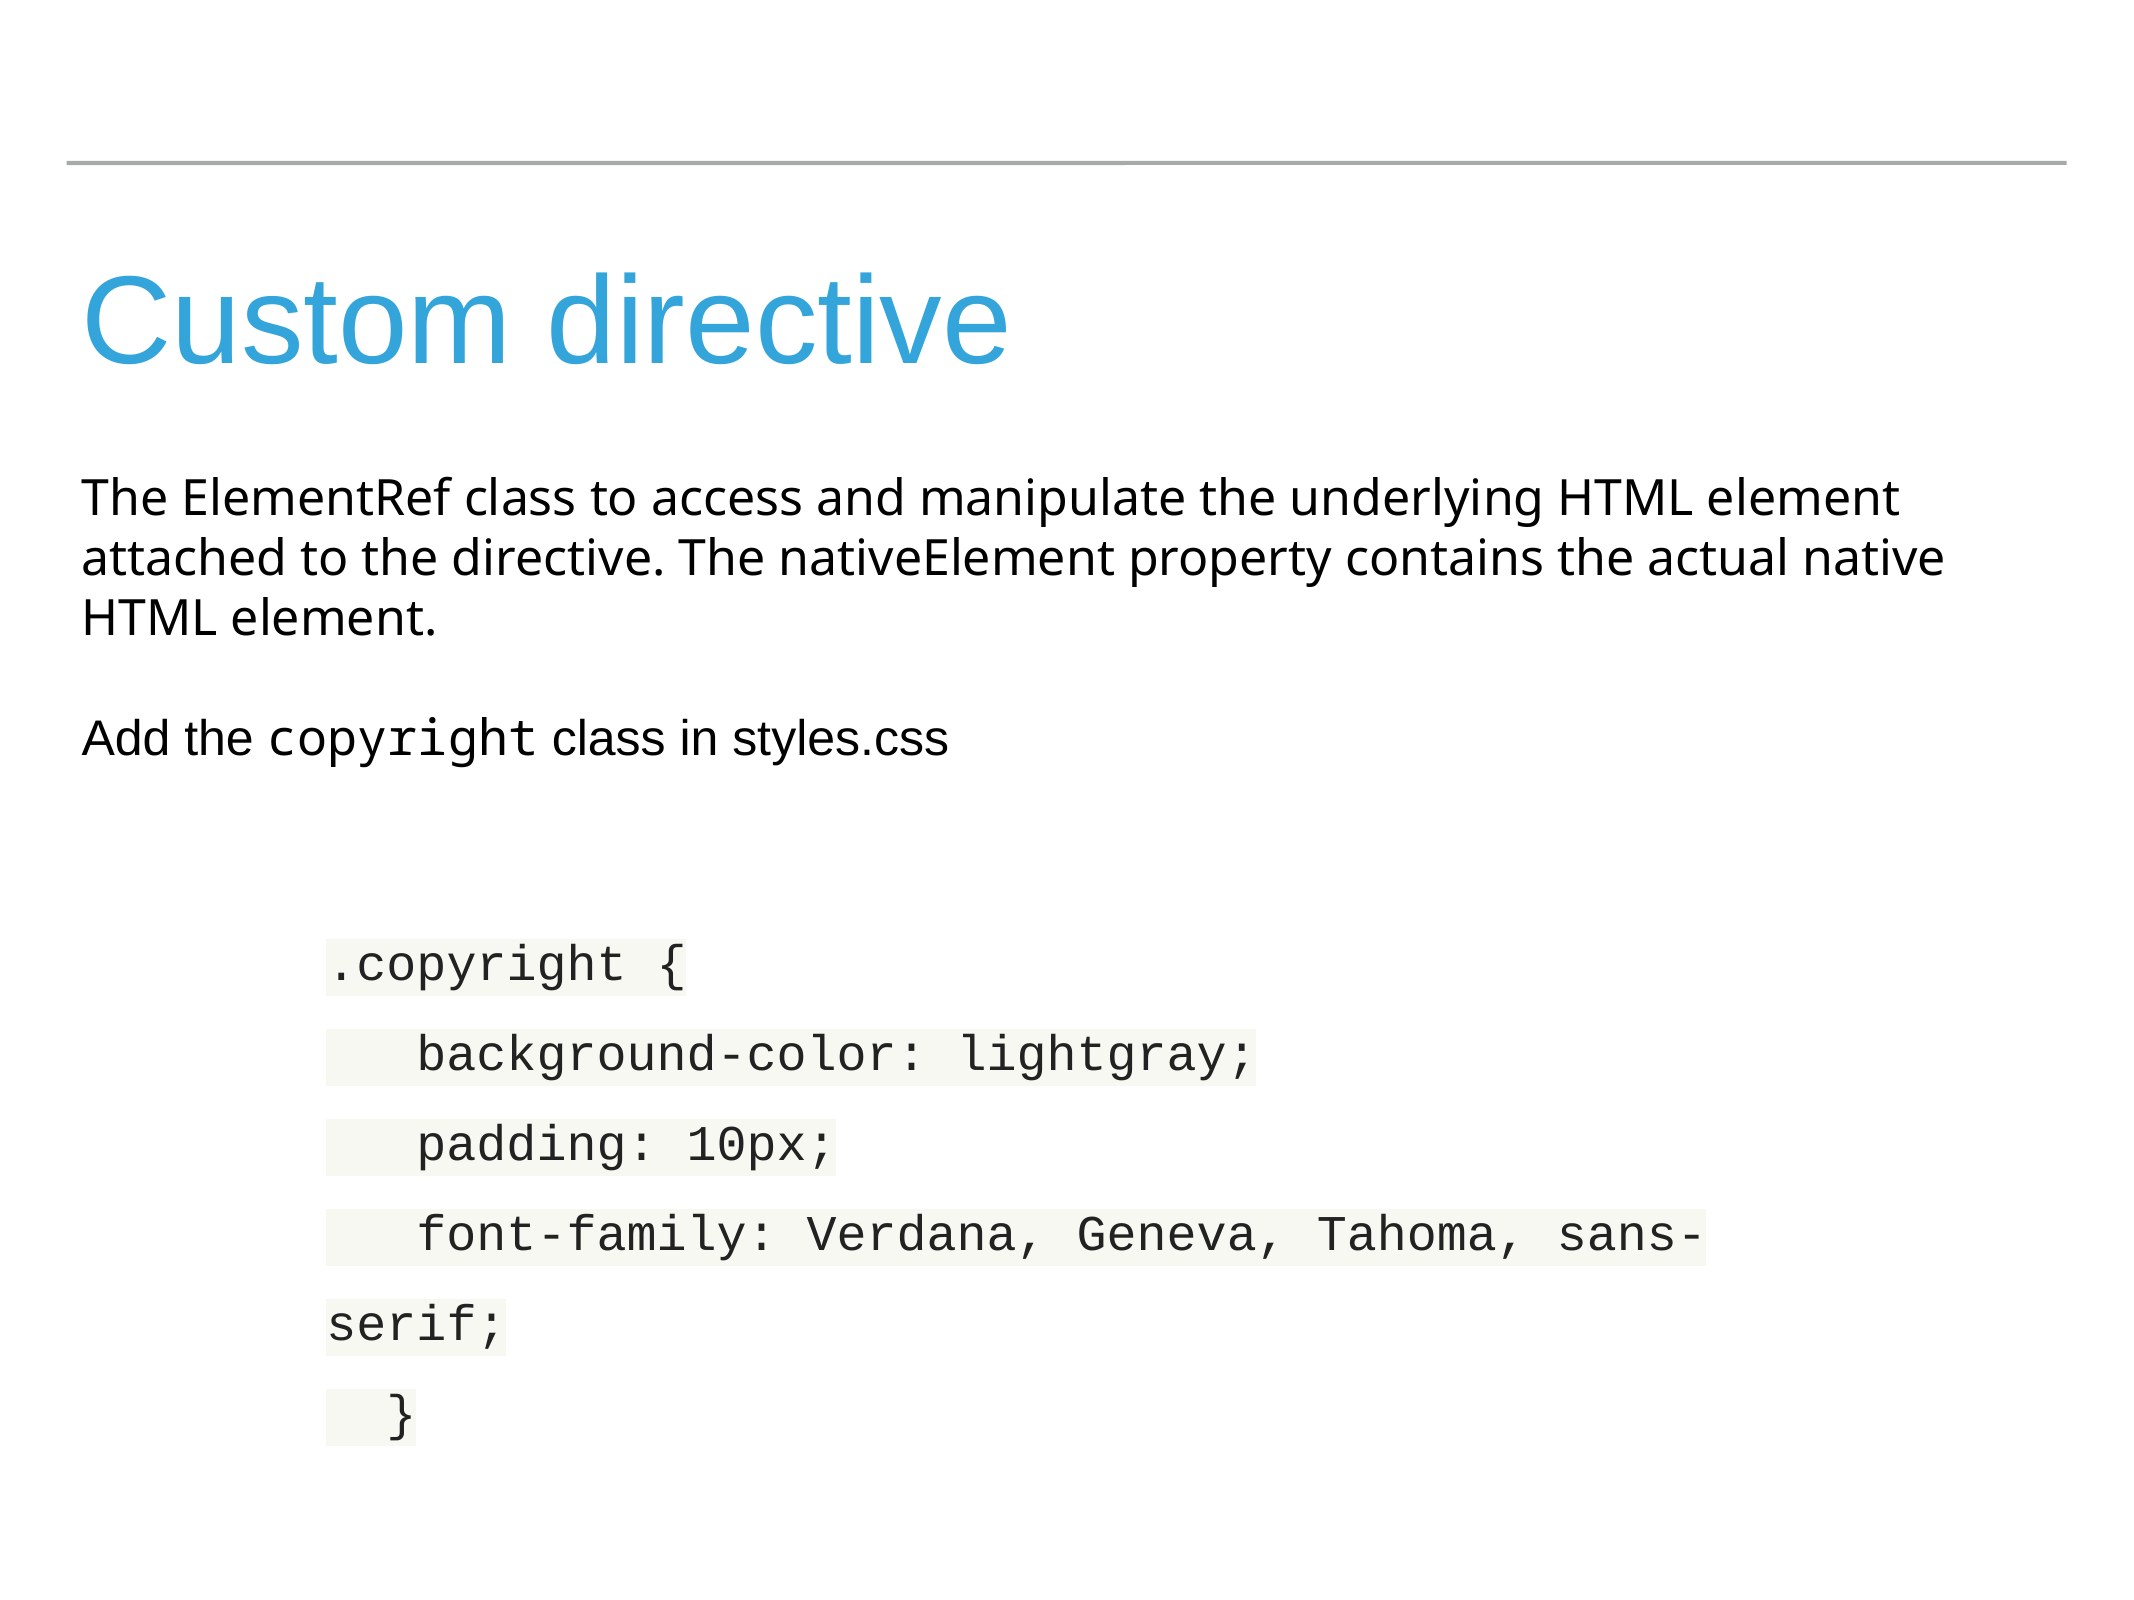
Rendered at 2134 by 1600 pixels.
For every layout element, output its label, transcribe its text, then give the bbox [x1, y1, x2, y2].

text_box .copyright { background-color: lightgray; padding: 10px; font-family: Verdana, Geneva, Tahoma, sans-serif; } [311, 885, 1822, 1546]
list The ElementRef class to access and manipulate the underlying HTML element attached to the directive. The nativeElement property contains the actual native HTML element. Add the copyright class in styles.css [66, 450, 2067, 1452]
title Custom directive [66, 252, 2067, 371]
